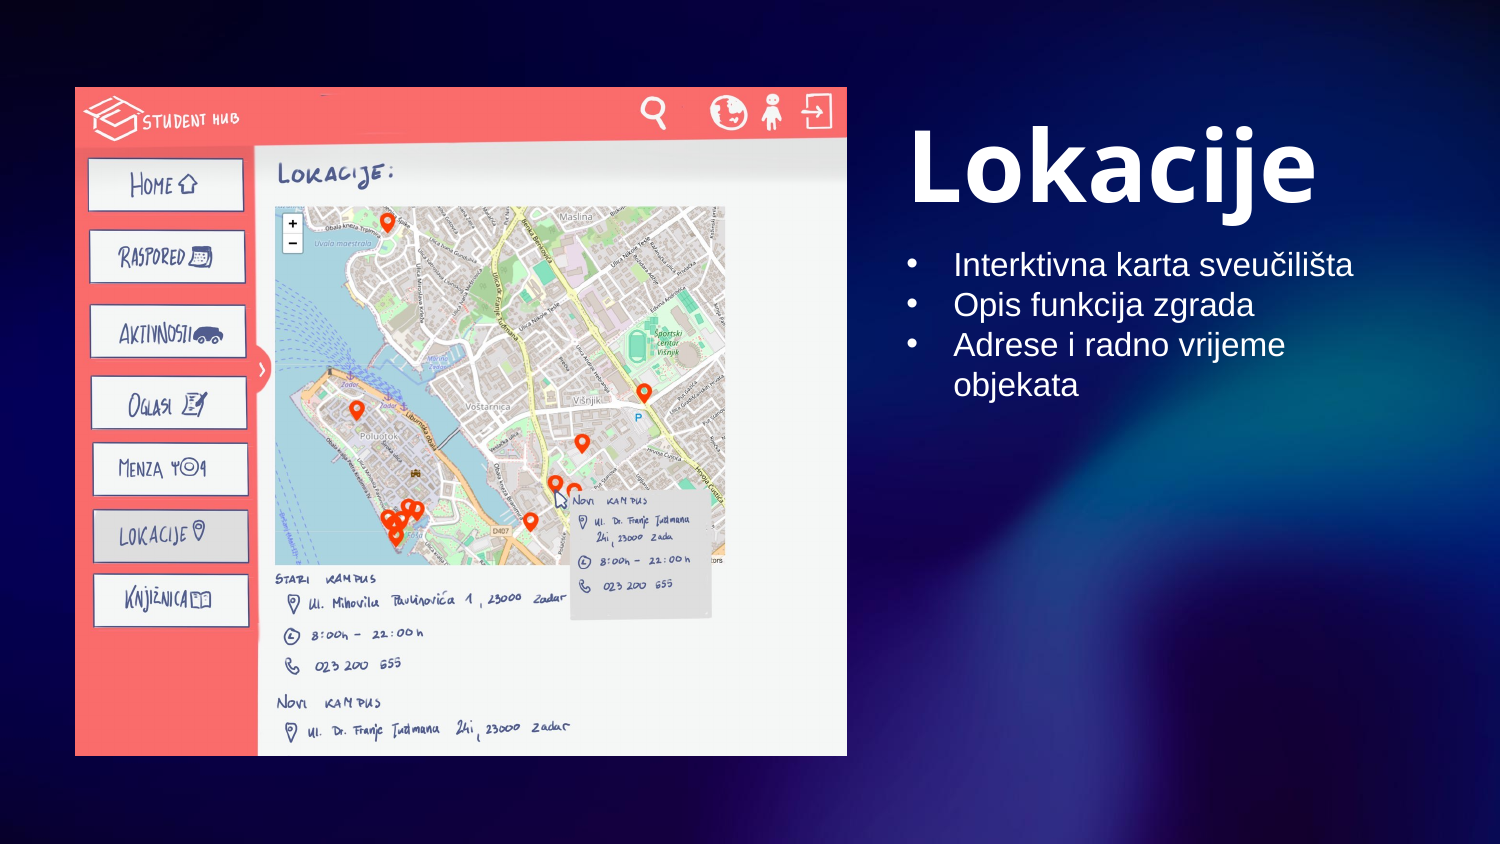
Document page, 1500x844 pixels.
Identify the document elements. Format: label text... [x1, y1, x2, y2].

text_box Interktivna karta sveučilišta Opis funkcija zgrada Adrese i radno vrijeme objekata [891, 235, 1412, 411]
picture [0, 0, 1500, 844]
title Lokacije [891, 87, 1447, 236]
